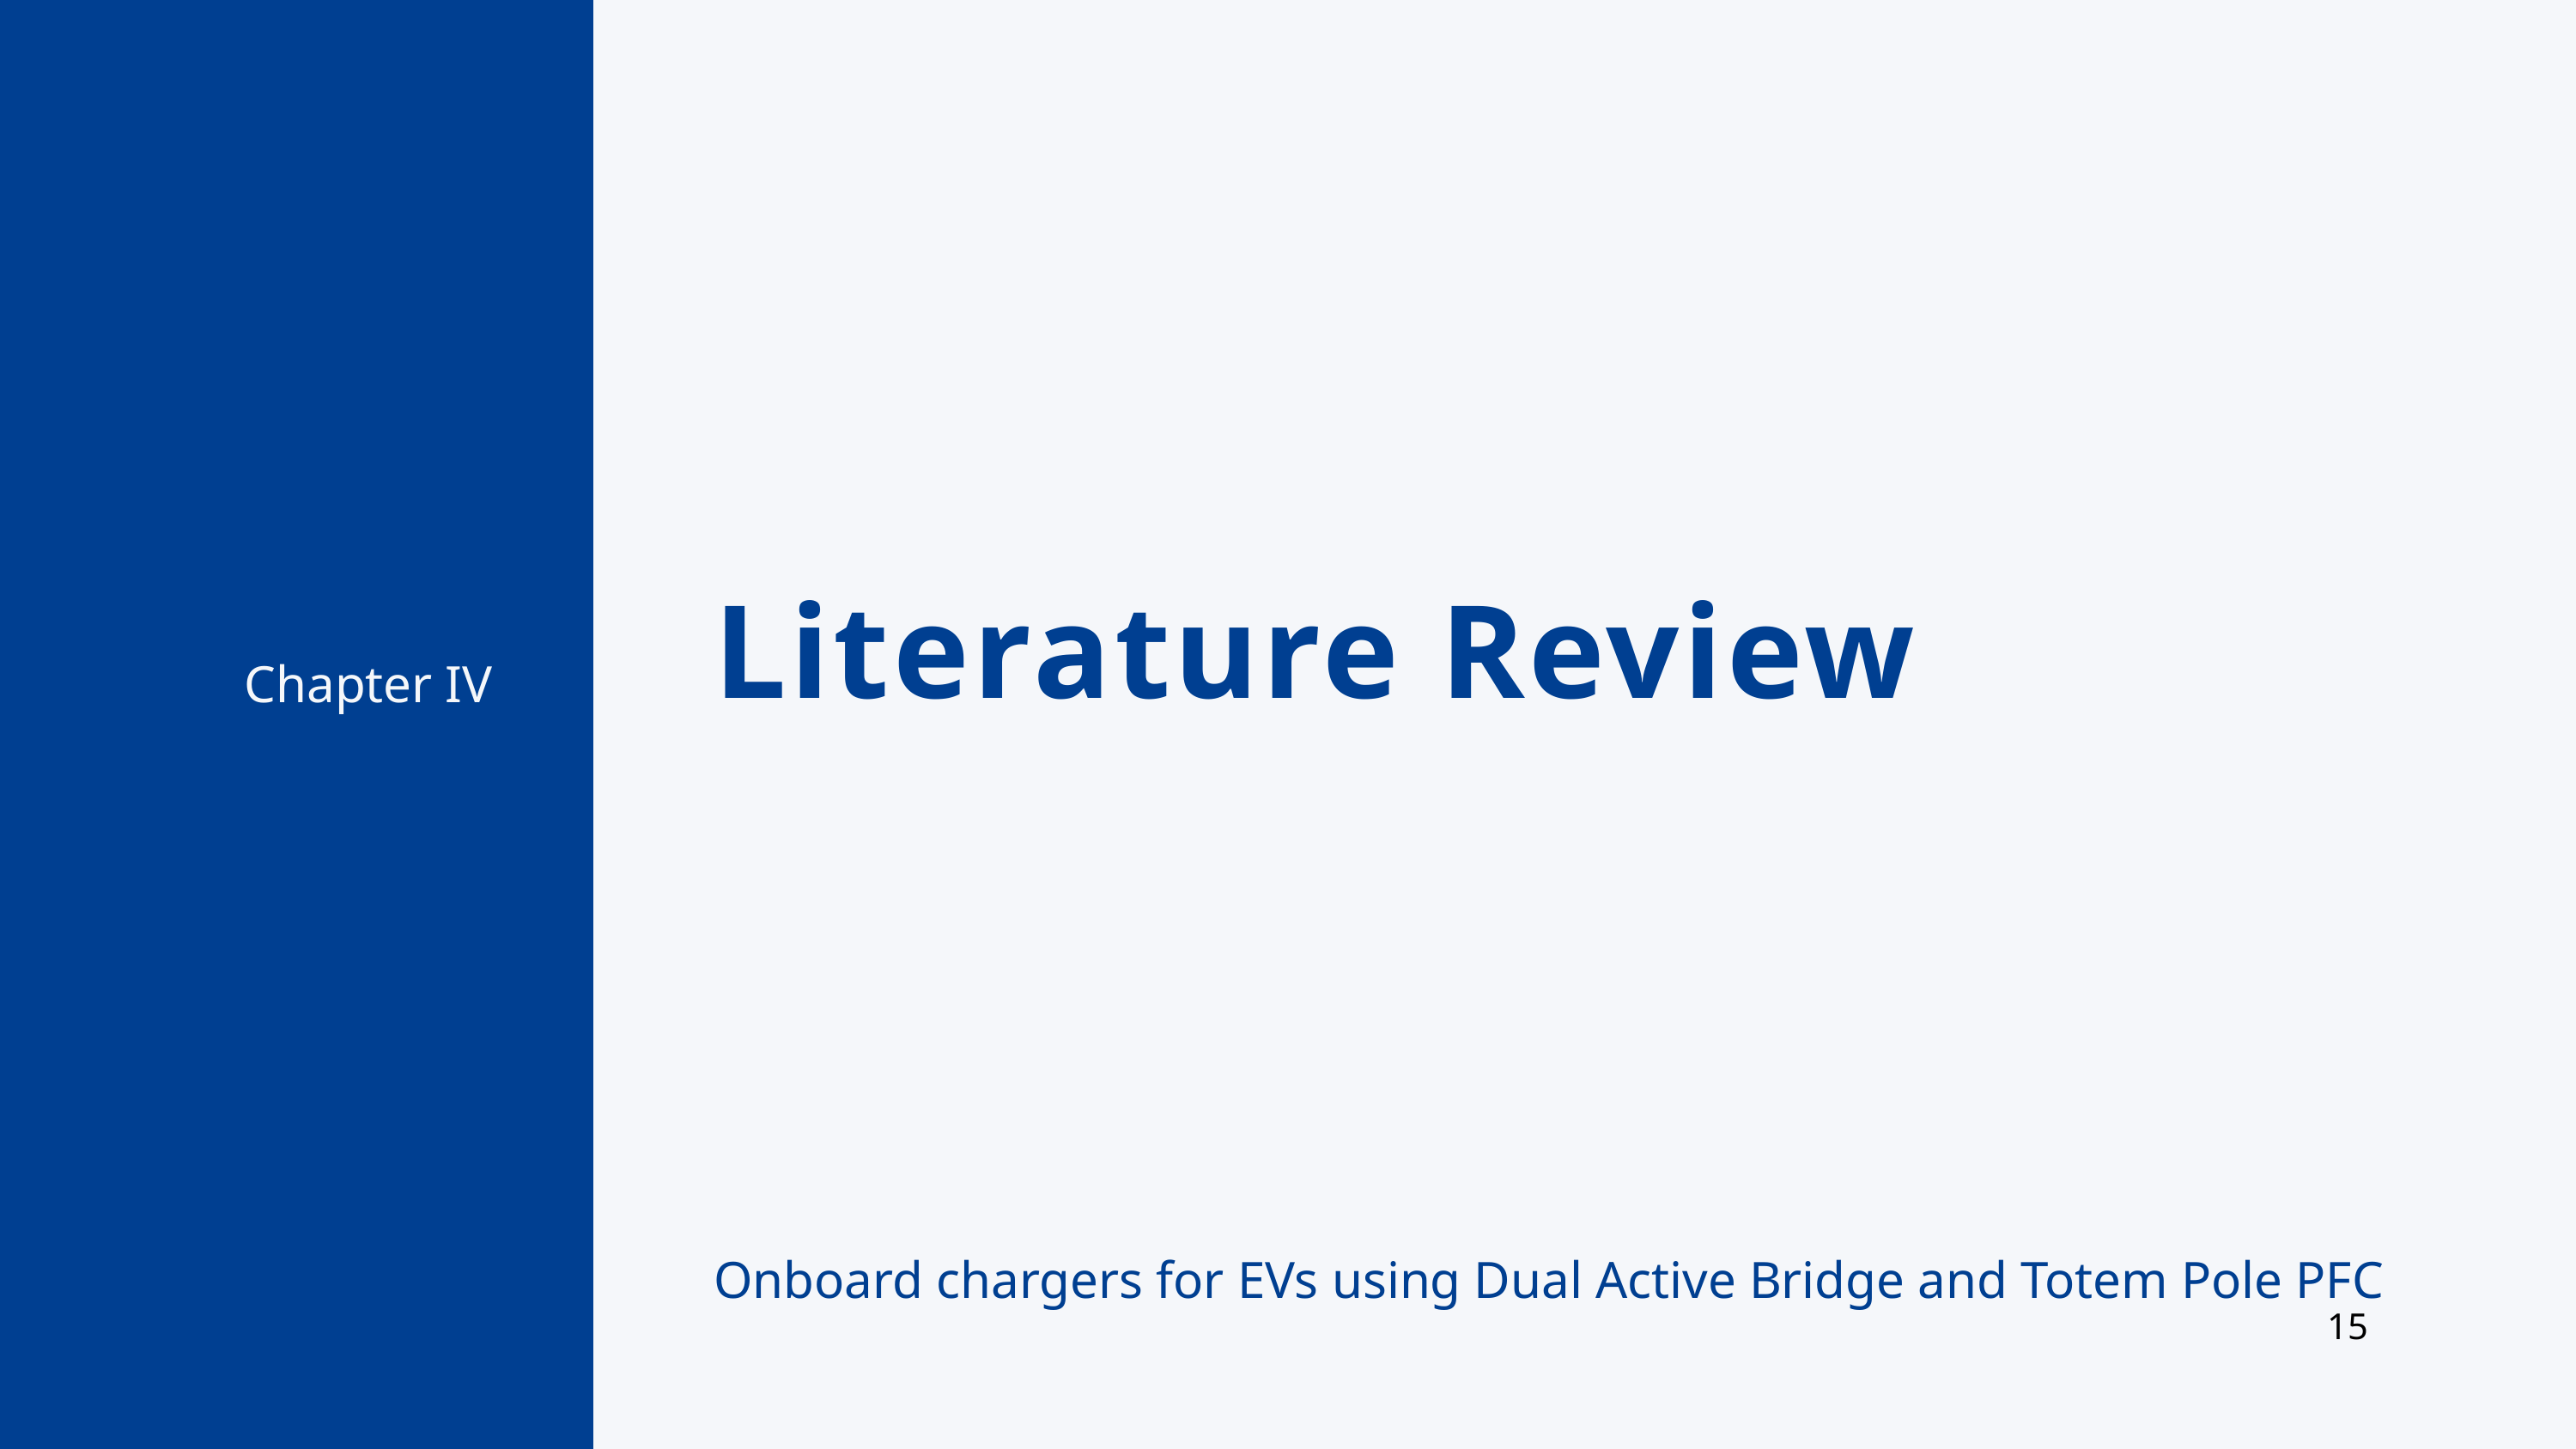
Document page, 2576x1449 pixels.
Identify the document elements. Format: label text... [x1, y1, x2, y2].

text_box Literature Review [714, 570, 2432, 724]
text_box Onboard chargers for EVs using Dual Active Bridge and Totem Pole PFC [714, 1228, 2476, 1389]
text_box 15 [2327, 1296, 2369, 1348]
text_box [0, 0, 594, 1449]
